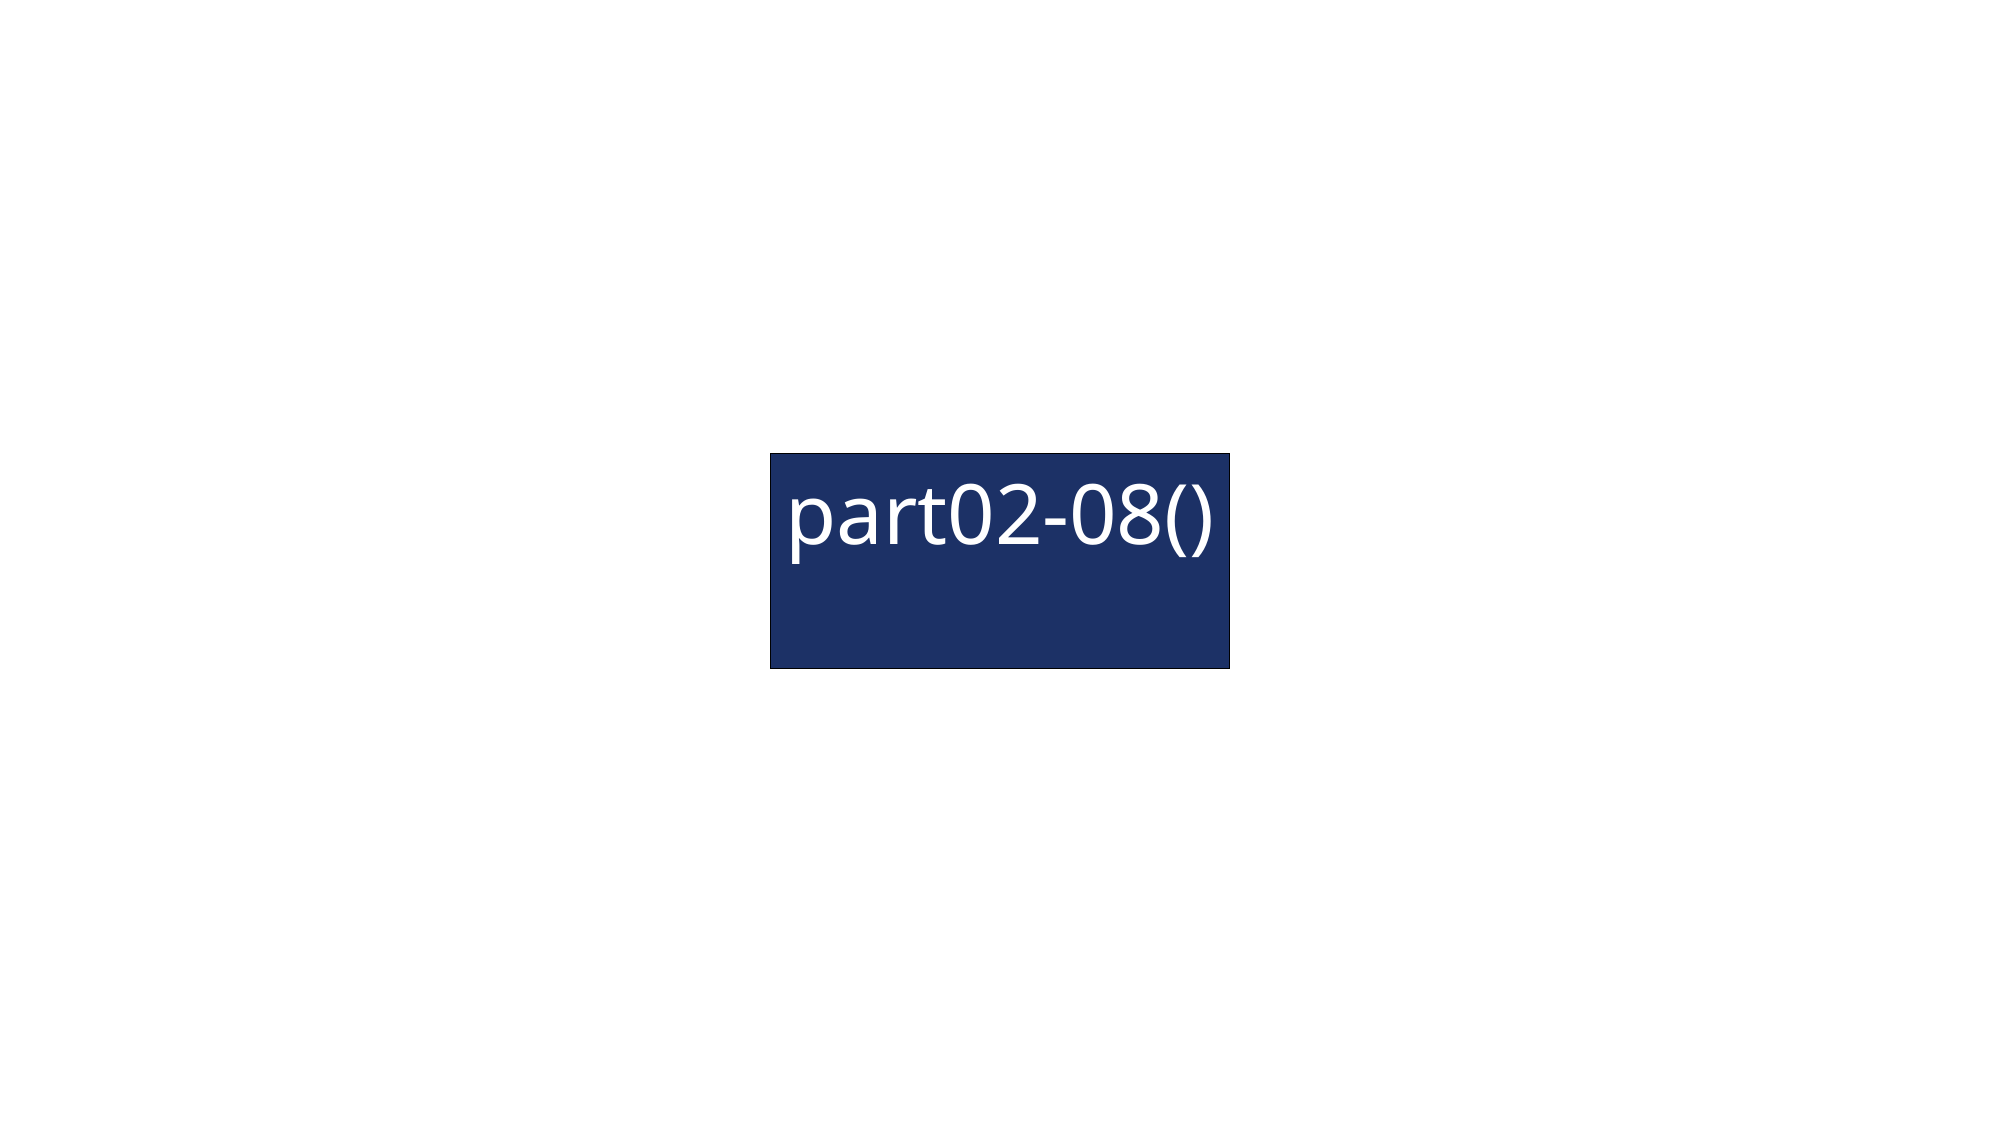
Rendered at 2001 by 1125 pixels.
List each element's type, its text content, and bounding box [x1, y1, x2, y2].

text_box part02-08() [770, 453, 1230, 669]
